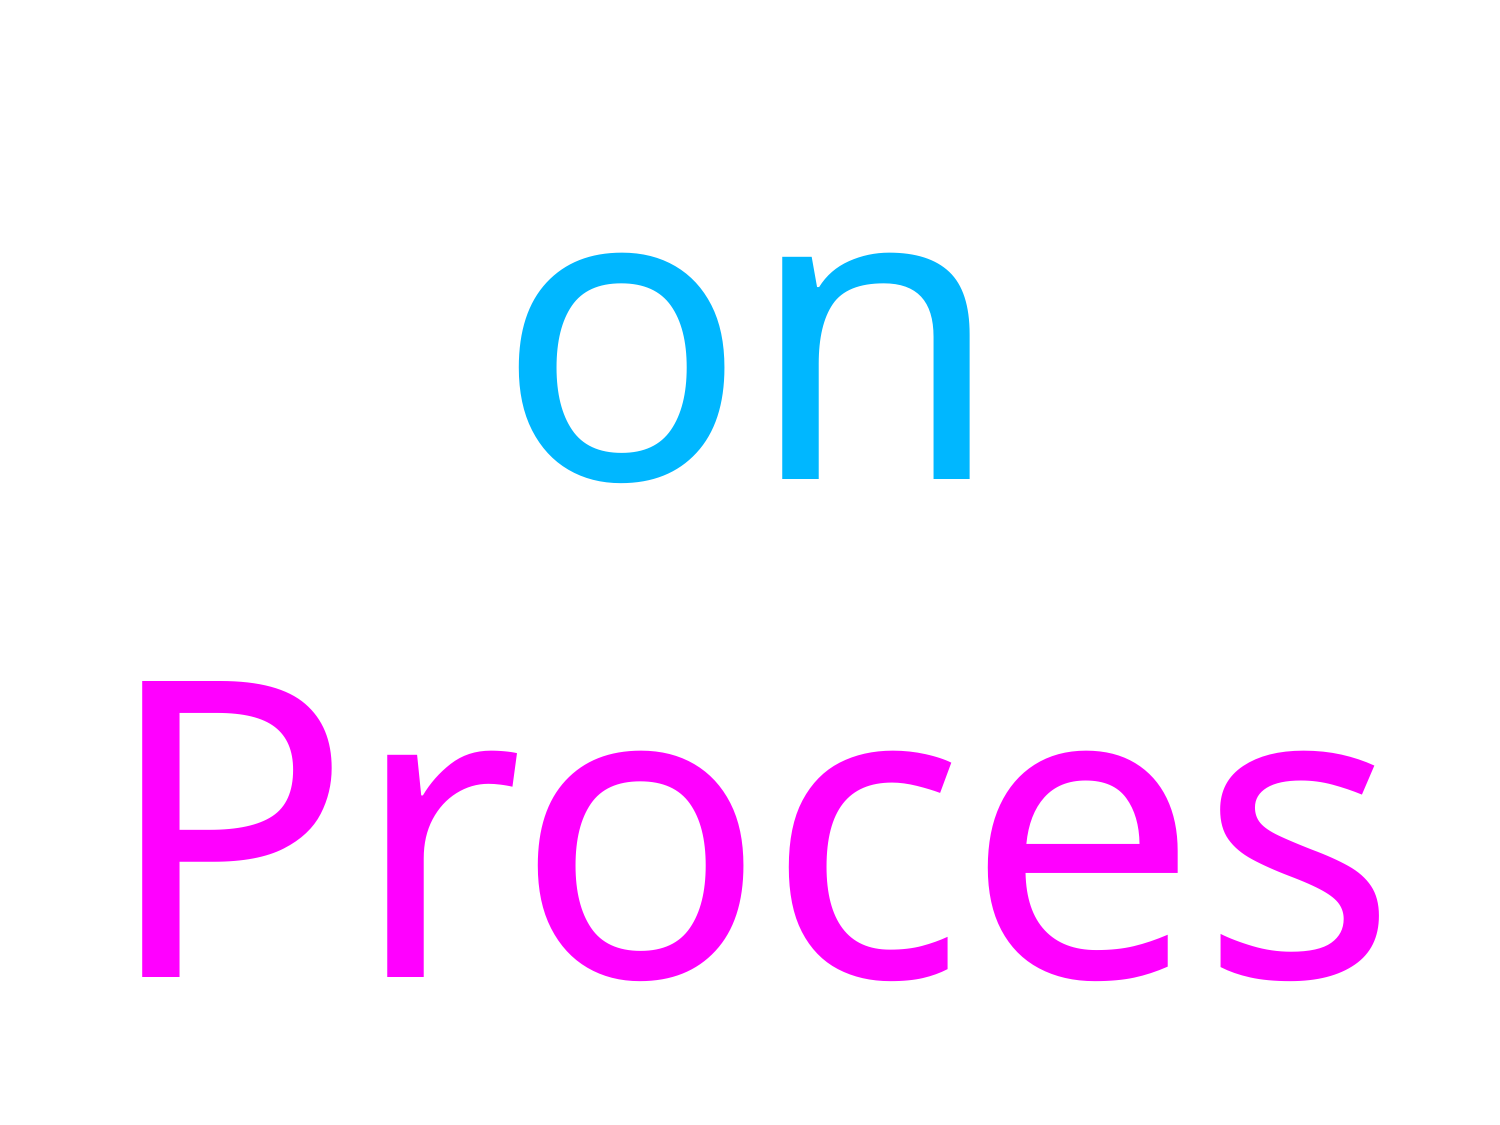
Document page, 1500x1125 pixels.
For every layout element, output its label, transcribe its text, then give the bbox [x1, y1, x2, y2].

title Function Process [41, 208, 1459, 917]
